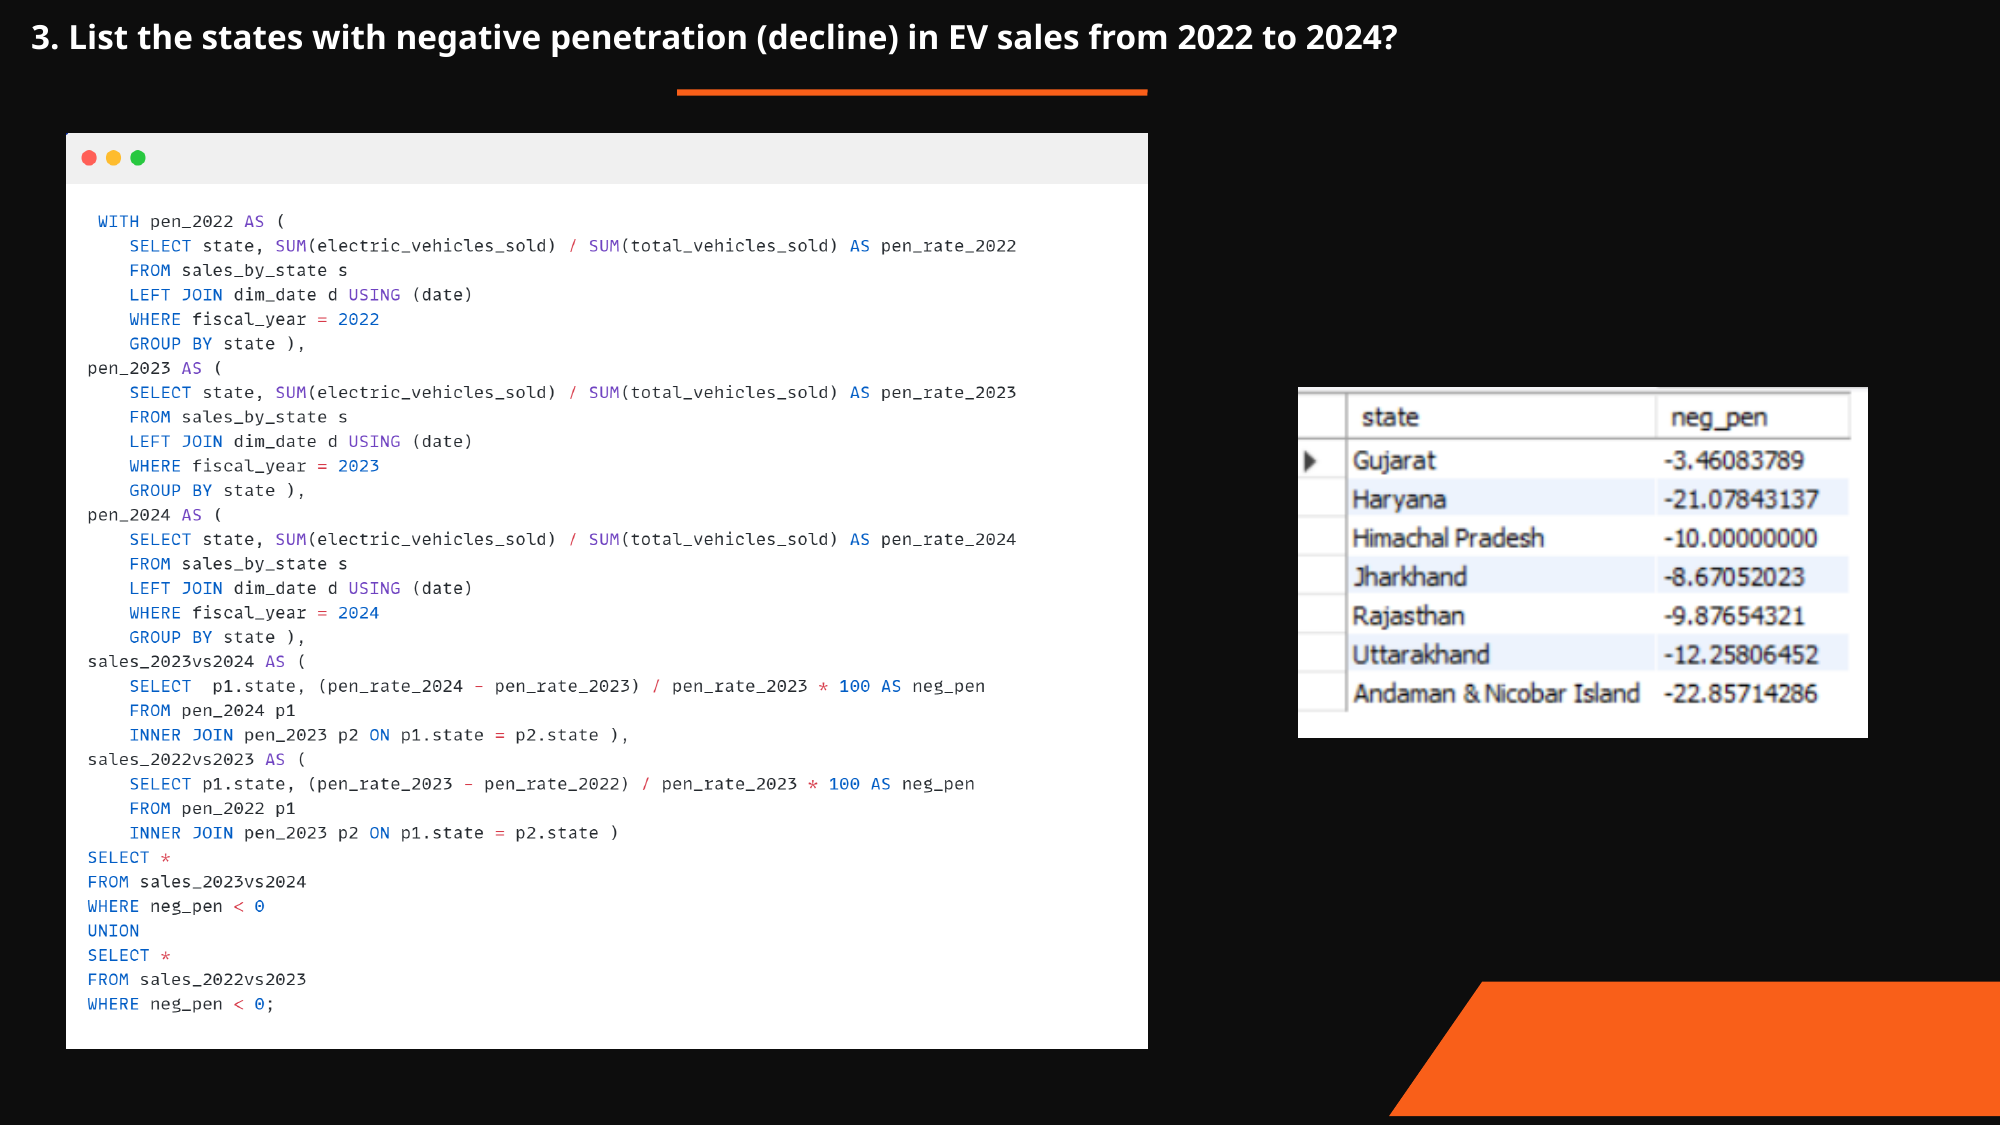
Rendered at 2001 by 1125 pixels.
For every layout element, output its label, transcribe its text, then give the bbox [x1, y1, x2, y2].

text_box 3. List the states with negative penetration (decline) in EV sales from 2022 to 2024? [16, 8, 1961, 64]
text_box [1388, 981, 2000, 1117]
picture [1298, 387, 1869, 738]
picture [66, 133, 1148, 1050]
